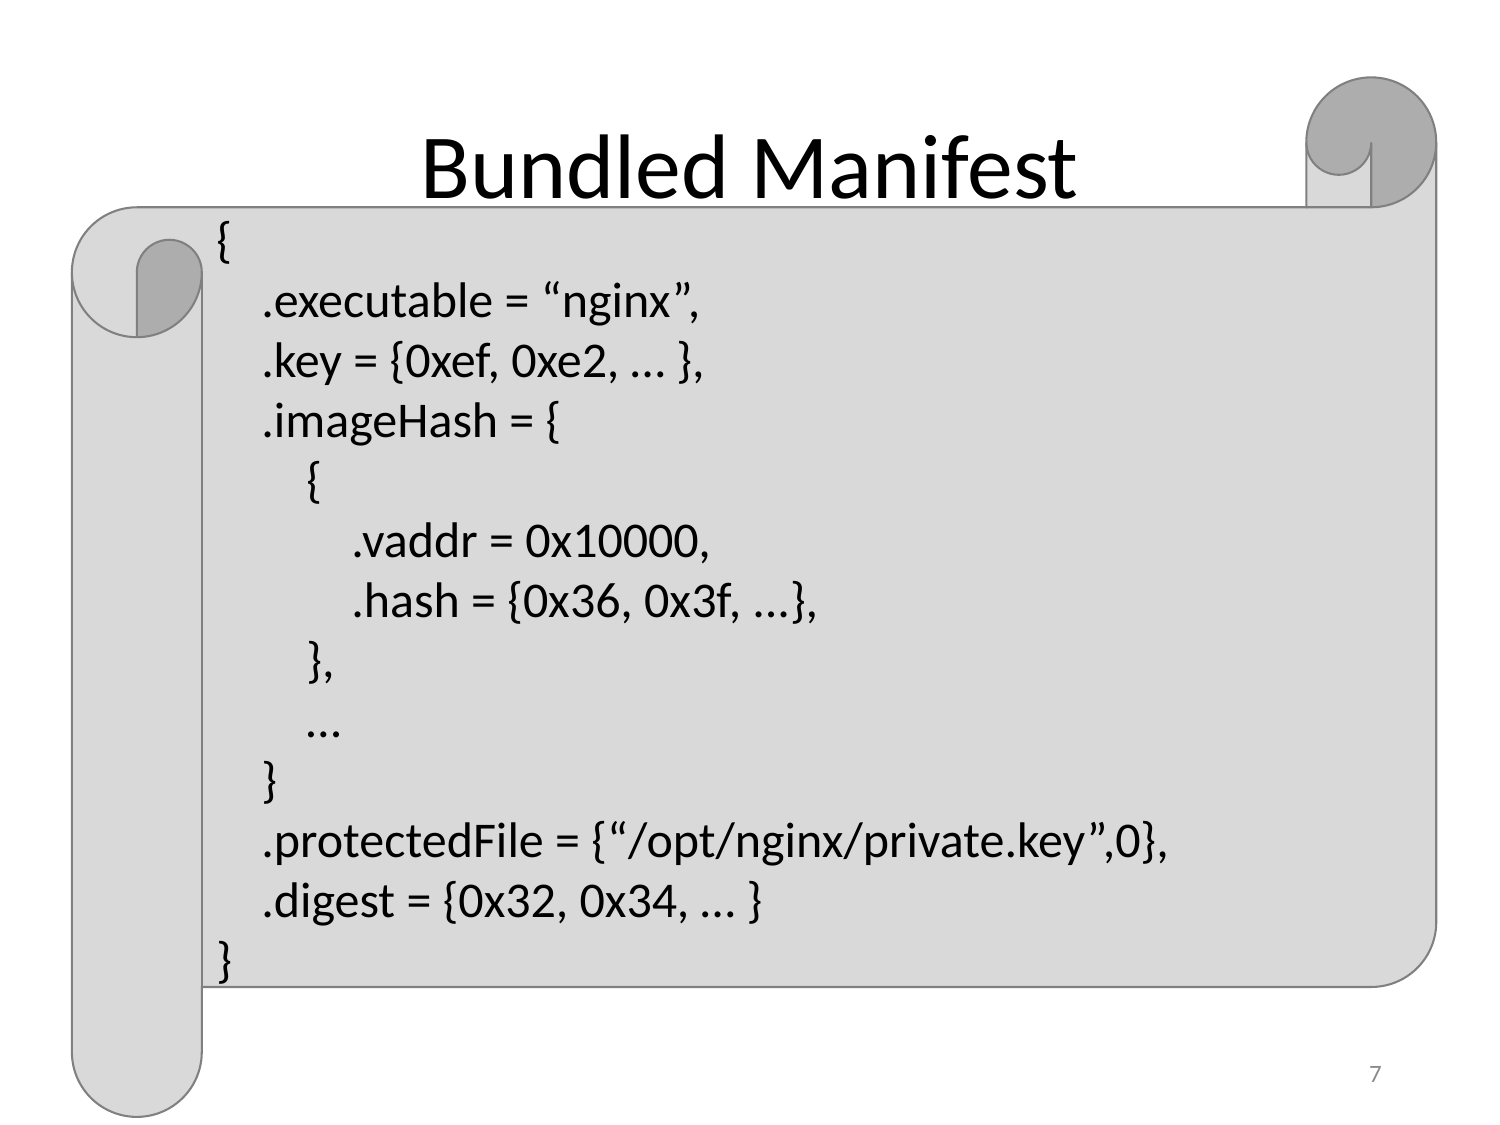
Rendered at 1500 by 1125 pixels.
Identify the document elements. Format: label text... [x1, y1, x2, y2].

title Bundled Manifest [103, 59, 1397, 278]
text_box { .executable = “nginx”, .key = {0xef, 0xe2, … }, .imageHash = { { .vaddr = 0x10000, .hash = {0x36, 0x3f, ...}, }, … } .protectedFile = {“/opt/nginx/private.key”,0}, .digest = {0x32, 0x34, … } } [70, 81, 1438, 1118]
slide_number 7 [1059, 1042, 1397, 1103]
